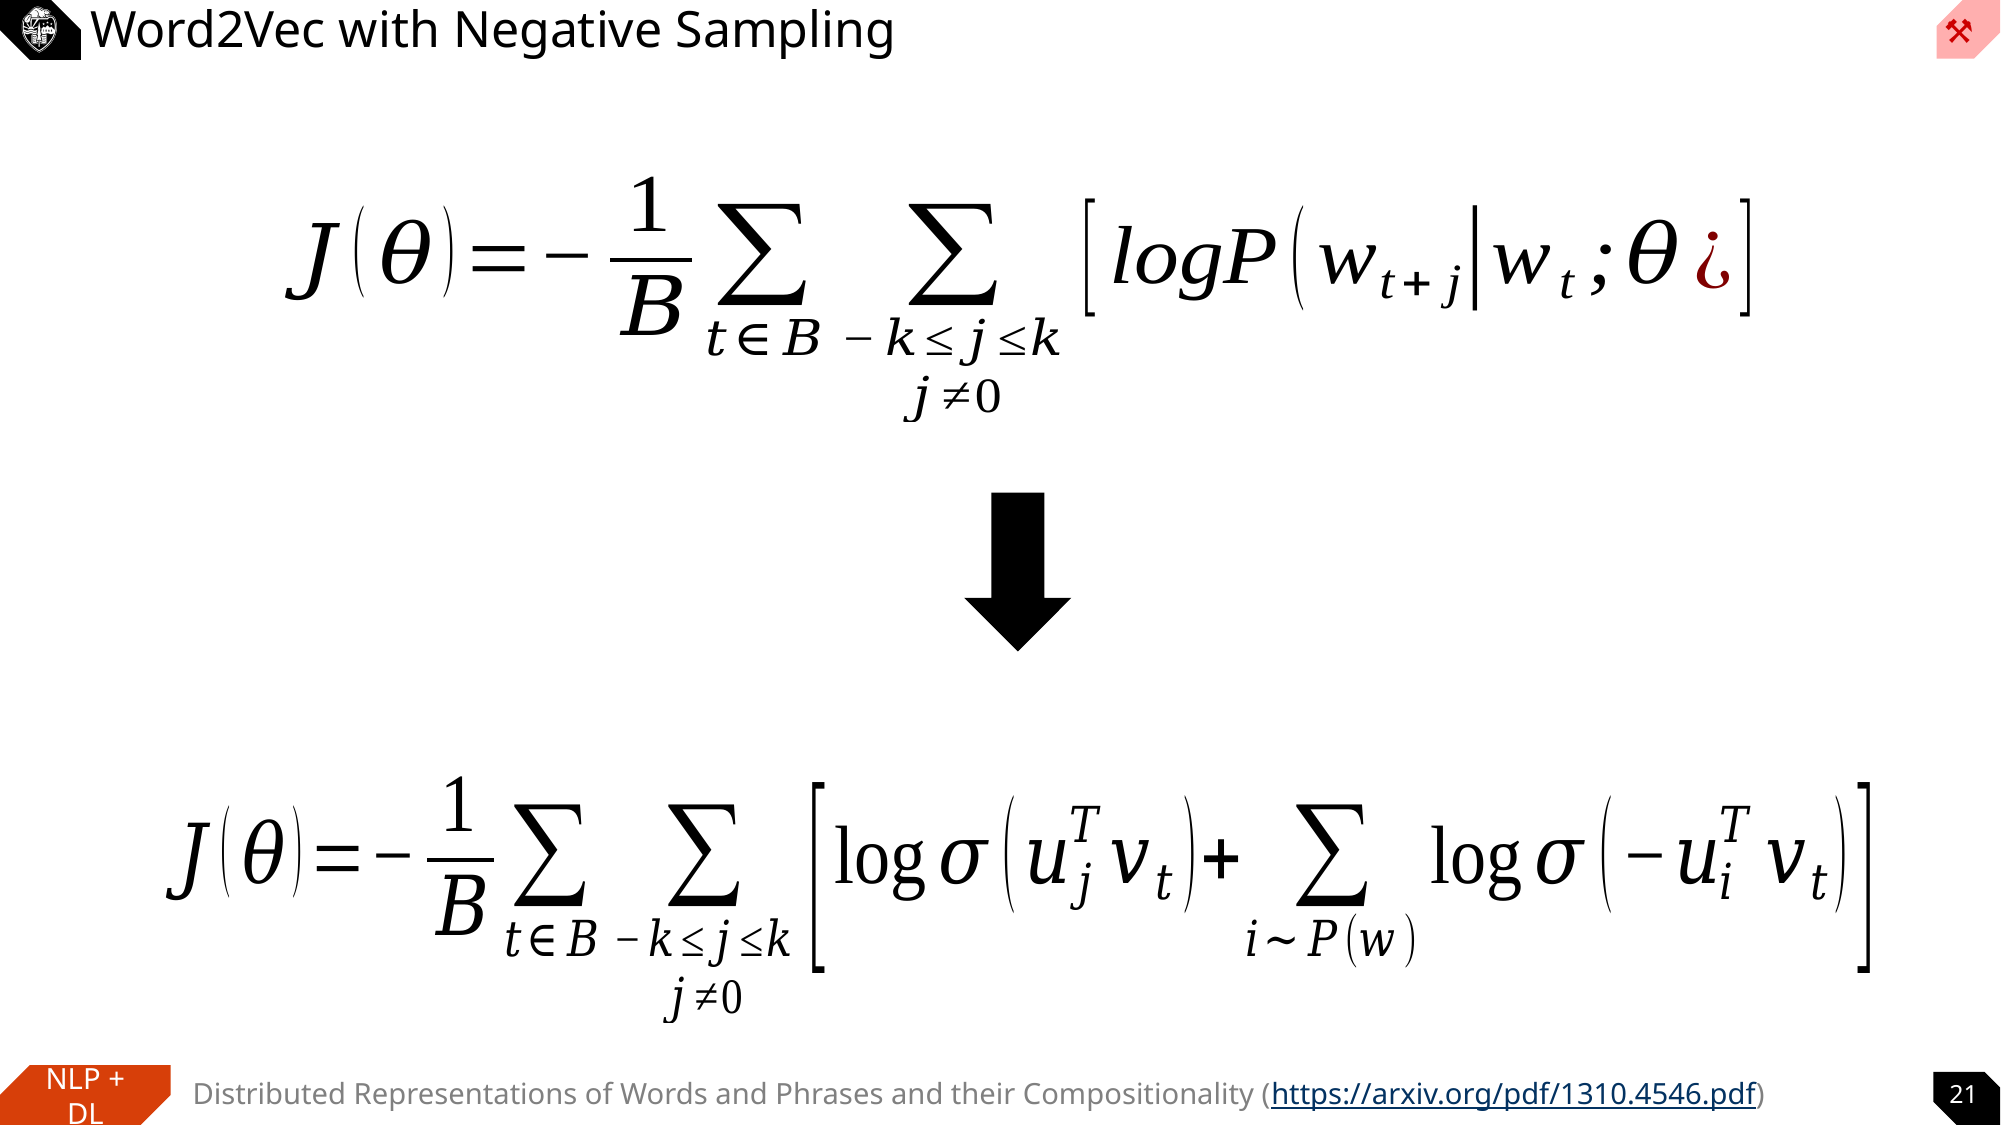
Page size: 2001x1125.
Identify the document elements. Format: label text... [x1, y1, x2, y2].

title Word2Vec with Negative Sampling [0, 1, 1699, 61]
text_box [964, 492, 1072, 652]
text_box Distributed Representations of Words and Phrases and their Compositionality (https://arxiv.org/pdf/1310.4546.pdf) [177, 1067, 2000, 1123]
